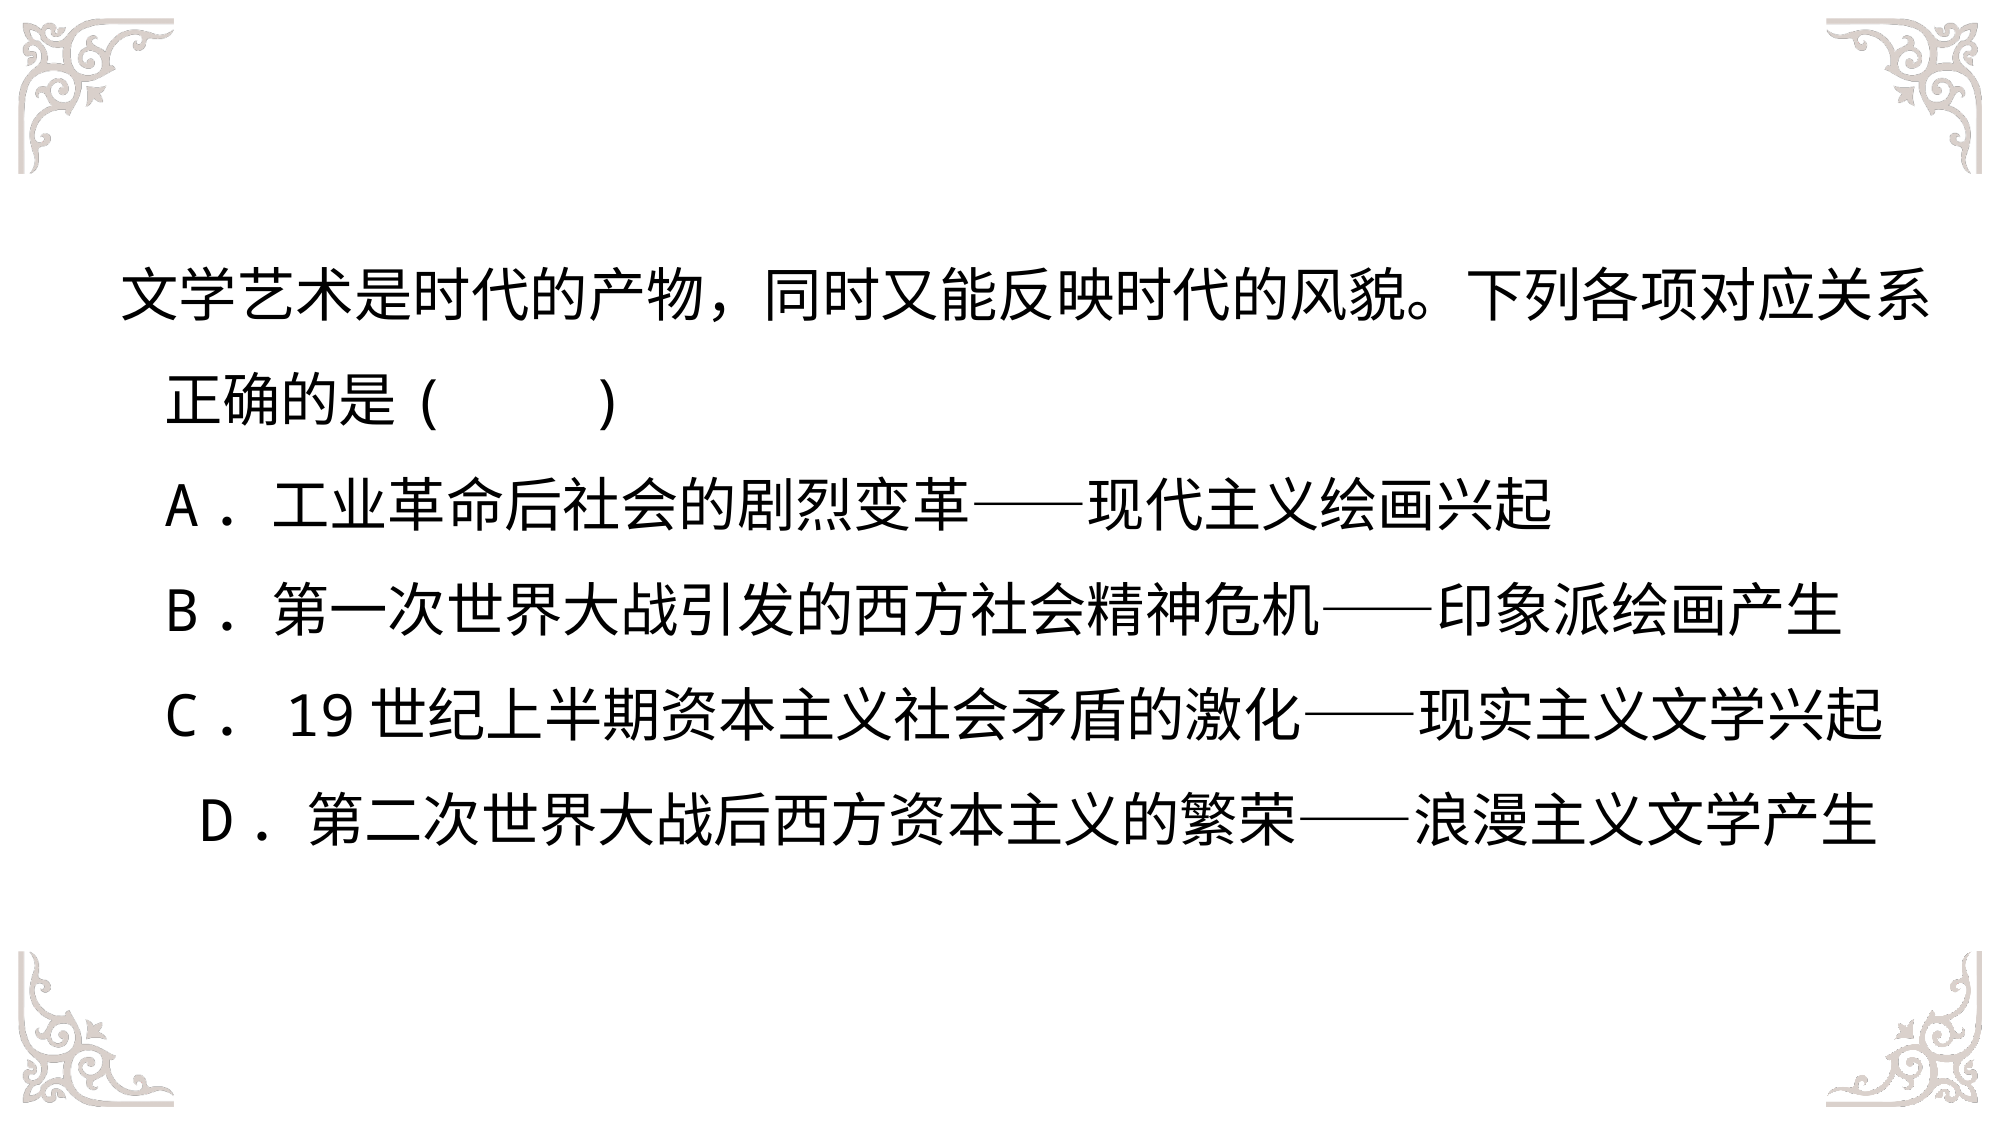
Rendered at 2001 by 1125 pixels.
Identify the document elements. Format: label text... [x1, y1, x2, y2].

picture [1826, 951, 1982, 1107]
picture [19, 19, 174, 174]
text_box 文学艺术是时代的产物，同时又能反映时代的风貌。下列各项对应关系正确的是( ) A．工业革命后社会的剧烈变革——现代主义绘画兴起 B．第一次世界大战引发的西方社会精神危机——印象派绘画产生 C．19世纪上半期资本主义社会矛盾的激化——现实主义文学兴起 D．第二次世界大战后西方资本主义的繁荣——浪漫主义文学产生 [105, 216, 1948, 861]
picture [1827, 19, 1982, 174]
picture [19, 952, 174, 1107]
